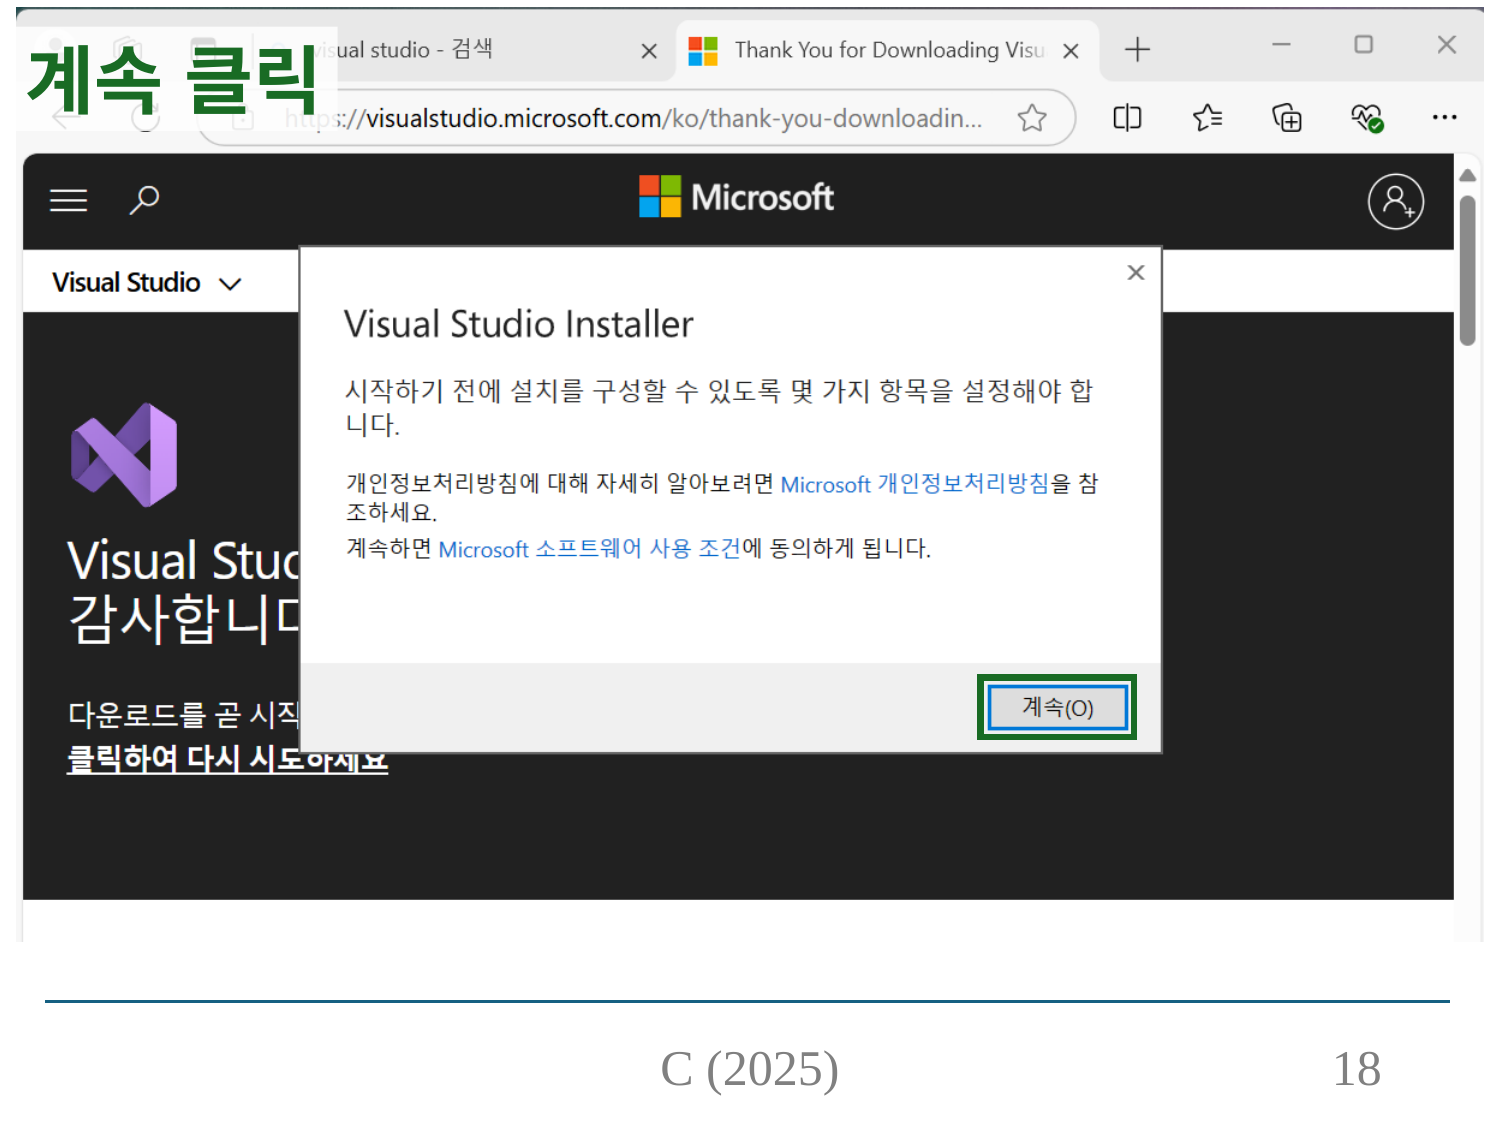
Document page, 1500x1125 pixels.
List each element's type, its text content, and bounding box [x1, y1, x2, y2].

text_box 계속 클릭 [10, 26, 15, 132]
slide_number 18 [1059, 1042, 1397, 1103]
picture [15, 6, 1485, 942]
footer C (2025) [496, 1042, 1004, 1103]
